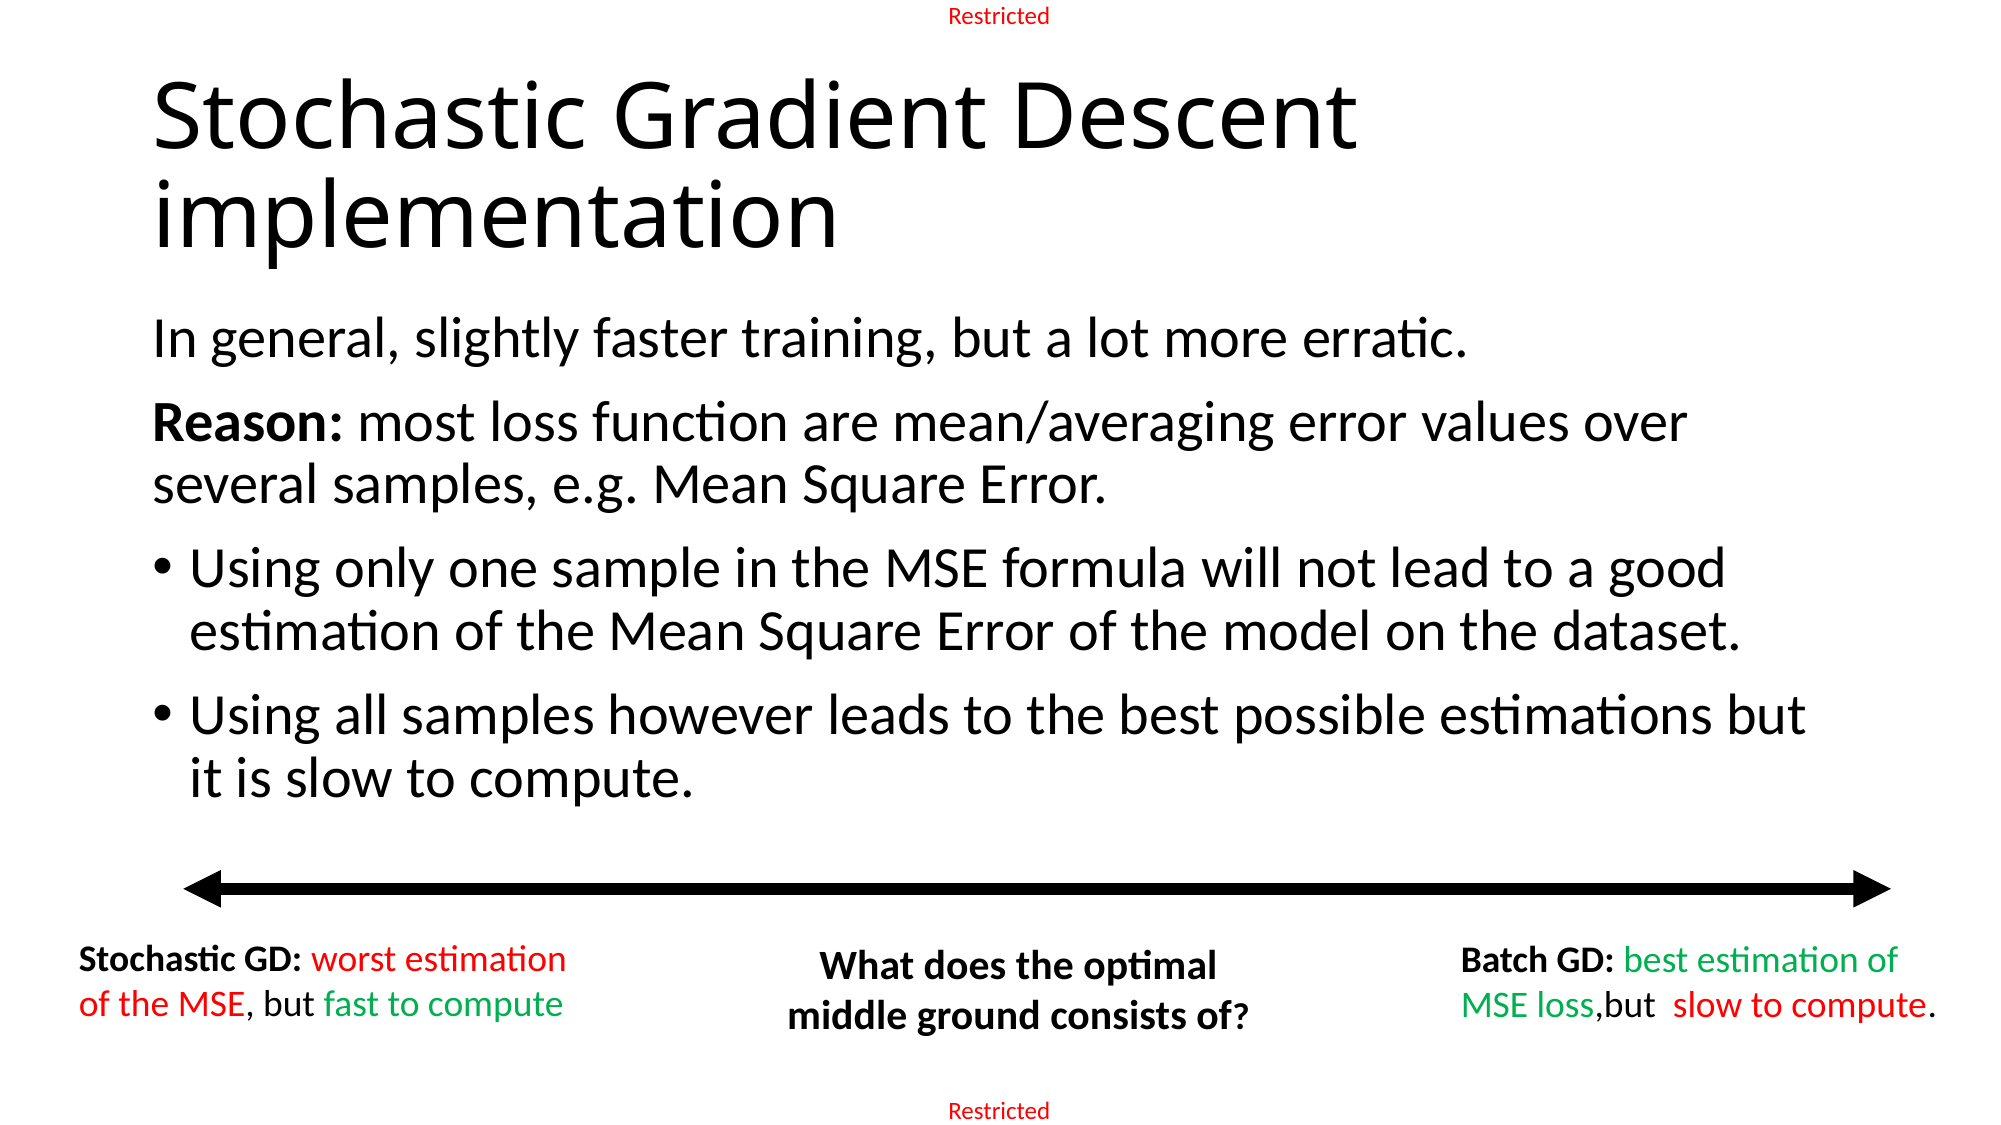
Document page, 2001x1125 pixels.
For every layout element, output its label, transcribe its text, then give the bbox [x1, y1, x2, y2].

title Stochastic Gradient Descent implementation [137, 59, 1863, 278]
list In general, slightly faster training, but a lot more erratic. Reason: most loss function are mean/averaging error values over several samples, e.g. Mean Square Error. Using only one sample in the MSE formula will not lead to a good estimation of the Mean Square Error of the model on the dataset. Using all samples however leads to the best possible estimations but it is slow to compute. [137, 299, 1863, 1014]
text_box Stochastic GD: worst estimation of the MSE, but fast to compute [63, 926, 591, 1032]
text_box What does the optimal middle ground consists of? [755, 930, 1283, 1046]
text_box Batch GD: best estimation of MSE loss,but slow to compute. [1446, 927, 1974, 1033]
